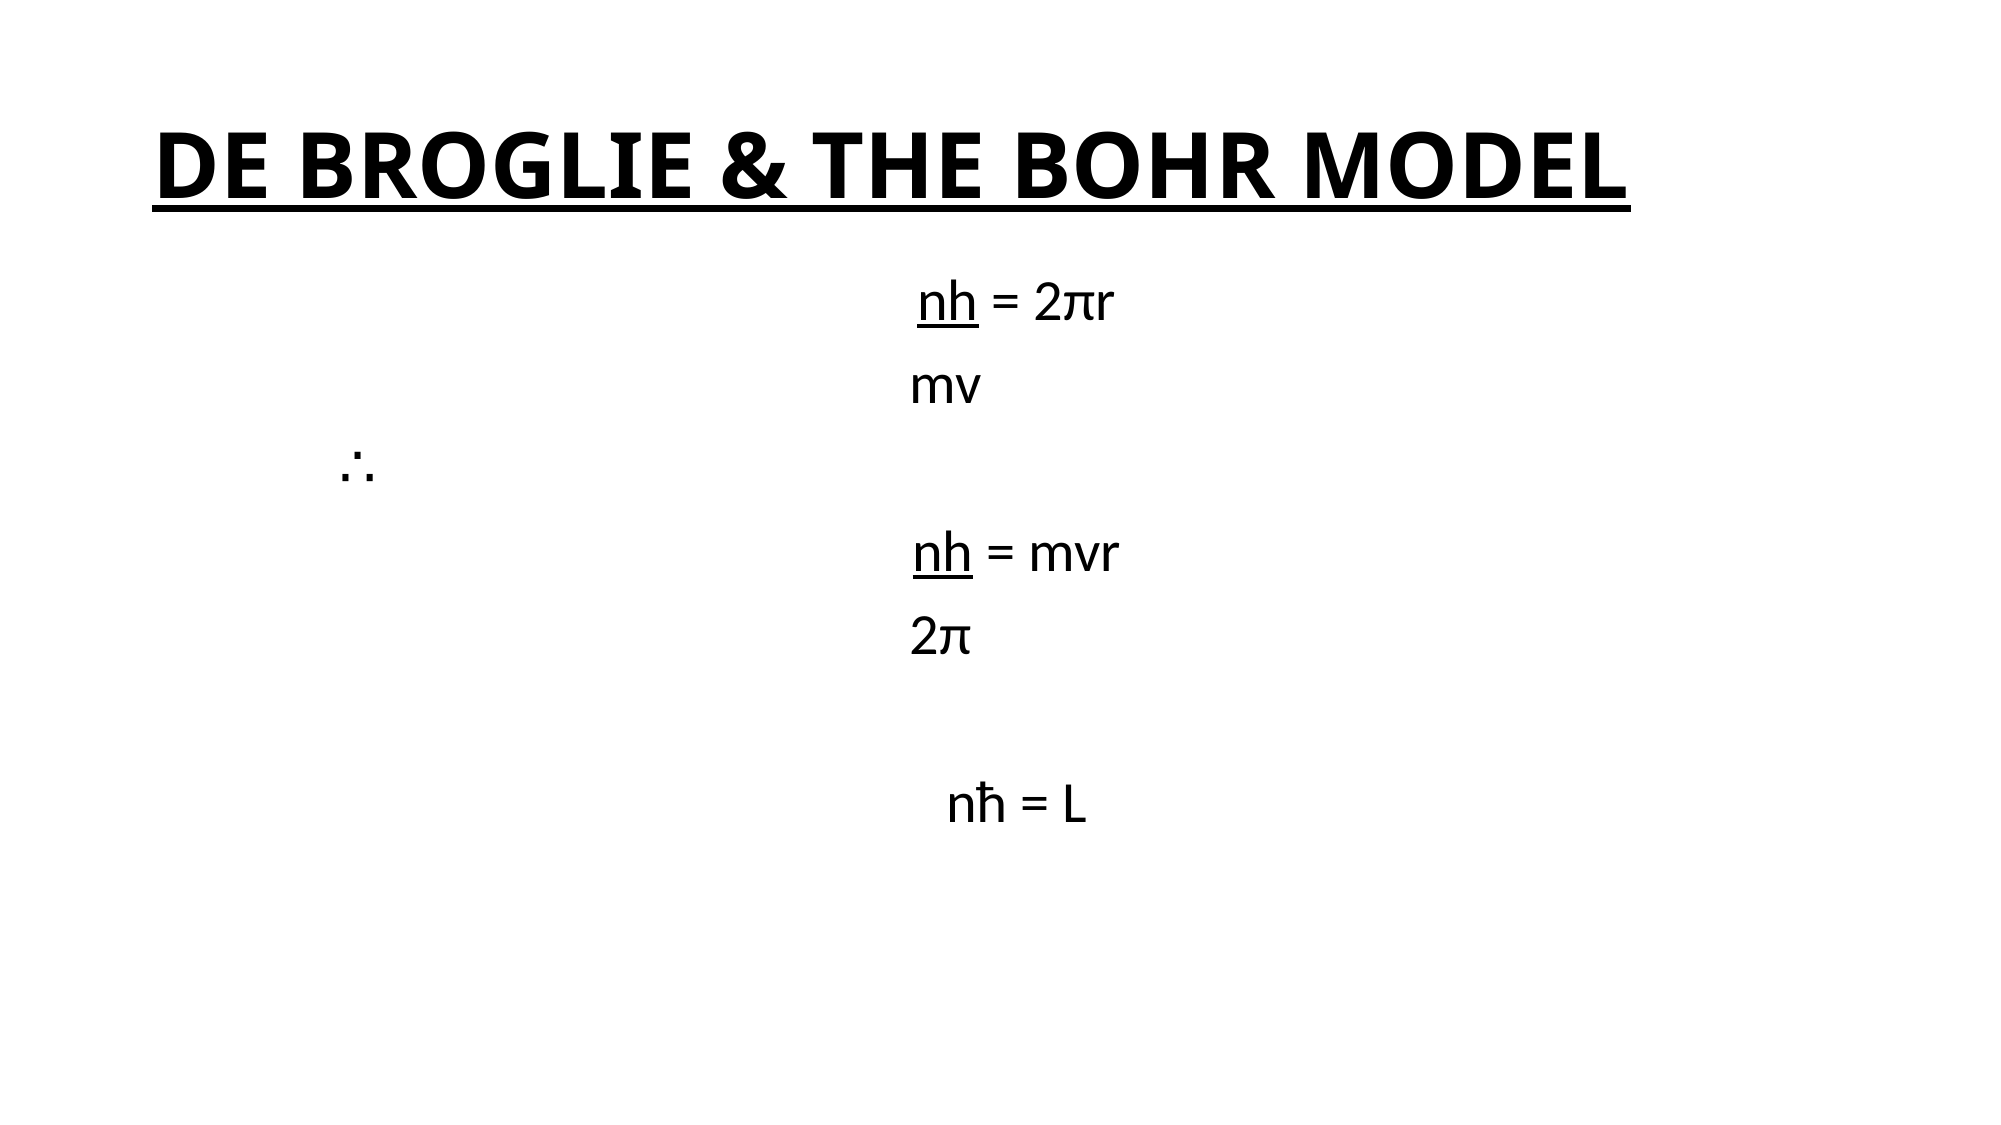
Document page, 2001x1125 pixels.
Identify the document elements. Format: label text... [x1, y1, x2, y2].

title DE BROGLIE & THE BOHR MODEL [137, 59, 1863, 278]
list nh = 2πr mv ∴ nh = mvr 2π nħ = L [324, 262, 1709, 1083]
